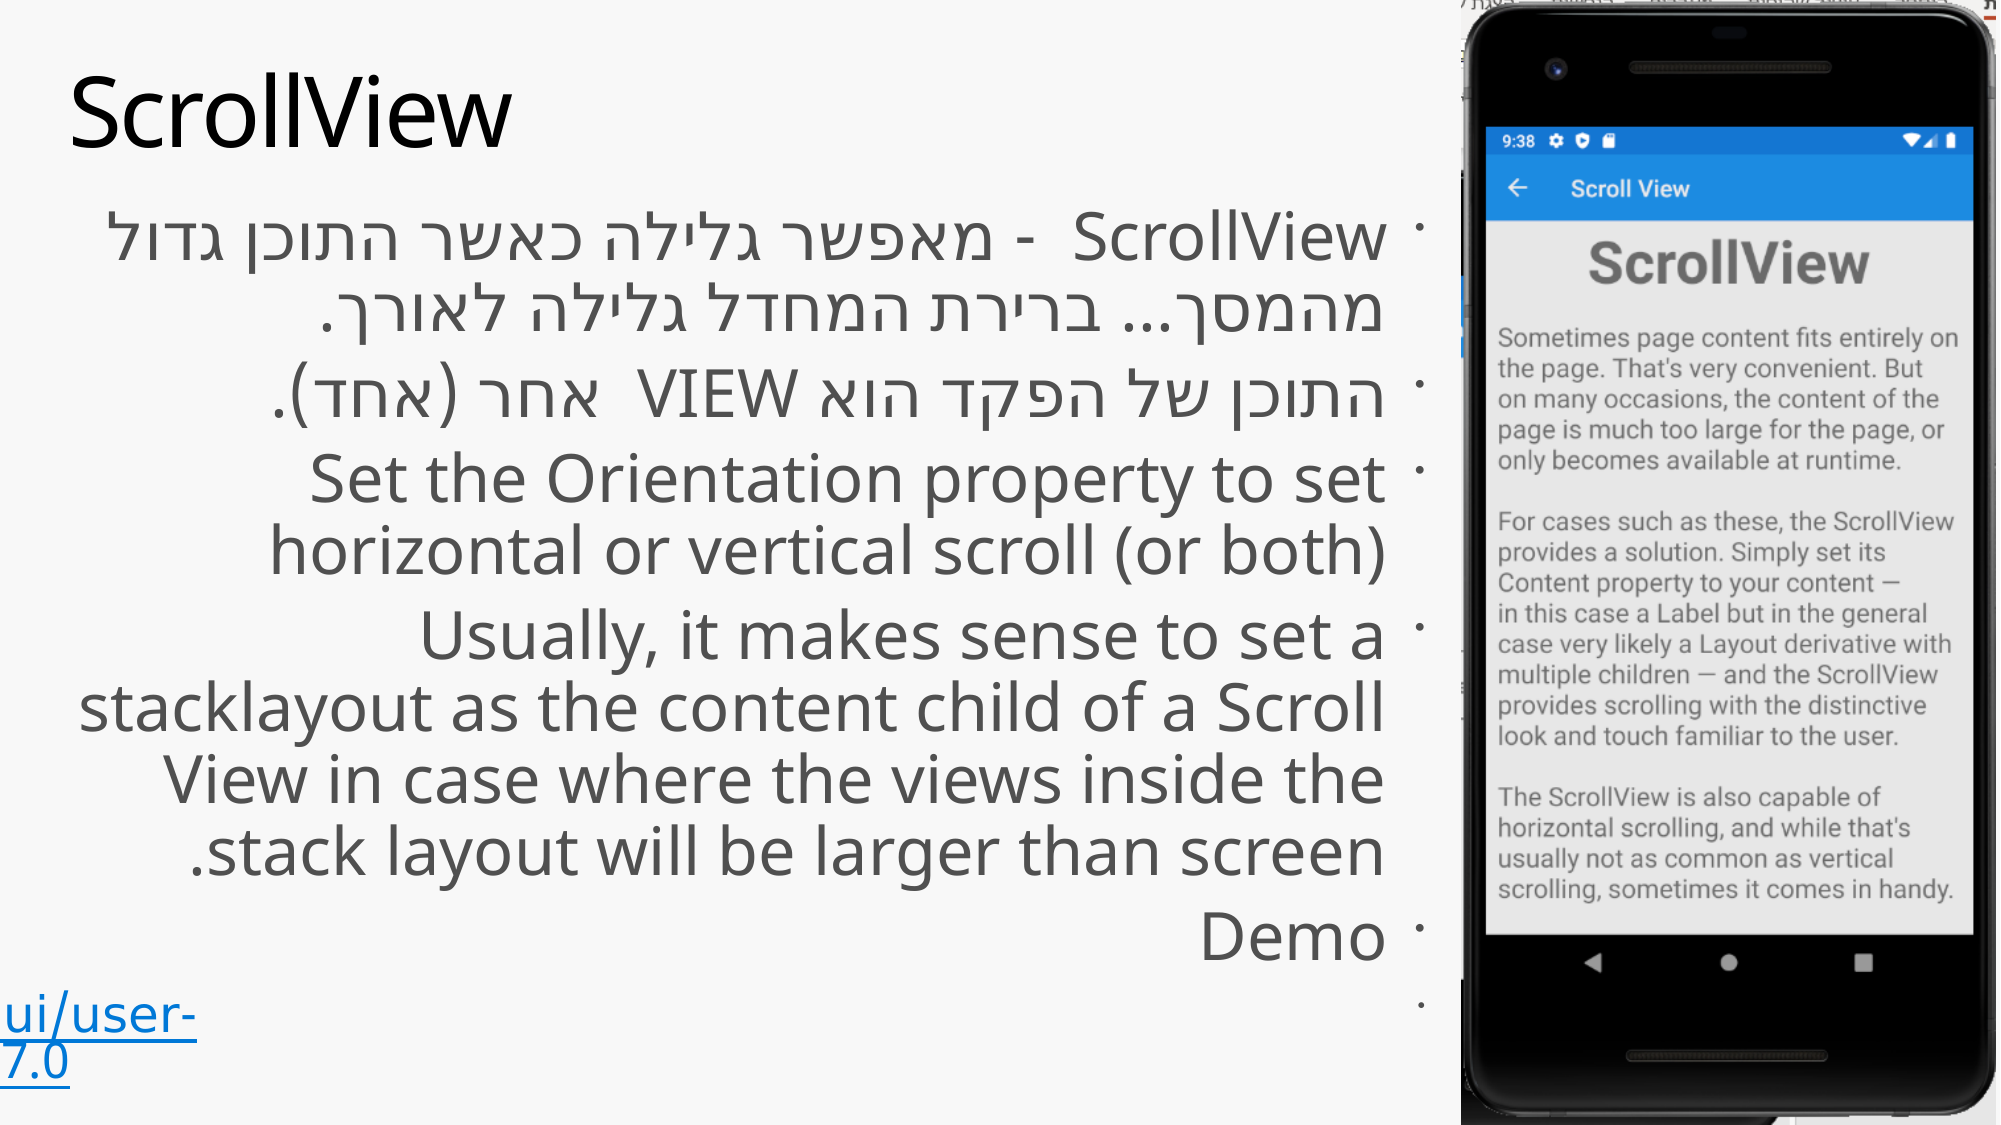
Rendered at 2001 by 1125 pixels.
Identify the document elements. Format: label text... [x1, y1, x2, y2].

title ScrollView [44, 47, 1461, 196]
text_box ScrollView - מאפשר גלילה כאשר התוכן גדול מהמסך... ברירת המחדל גלילה לאורך. התוכן של הפקד הוא VIEW אחר (אחד). Set the Orientation property to set horizontal or vertical scroll (or both) Usually, it makes sense to set a stacklayout as the content child of a Scroll View in case where the views inside the stack layout will be larger than screen. Demo https://learn.microsoft.com/en-us/dotnet/maui/user-interface/controls/scrollview?view=net-maui-7.0 [44, 195, 1441, 1078]
picture [1461, 0, 1996, 1125]
